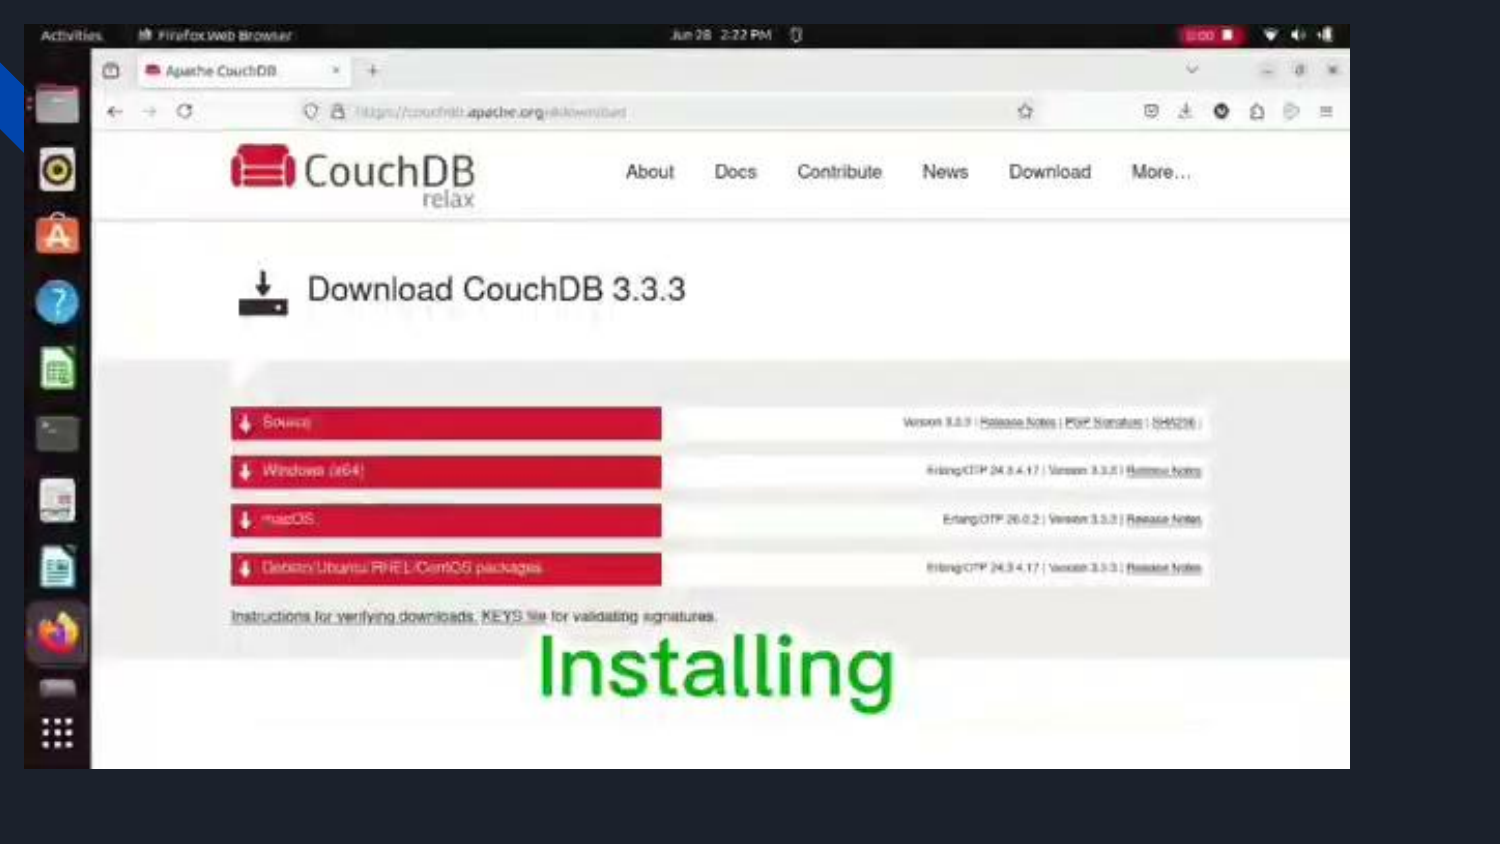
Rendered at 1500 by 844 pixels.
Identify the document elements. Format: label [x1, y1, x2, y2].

picture [24, 24, 1351, 769]
